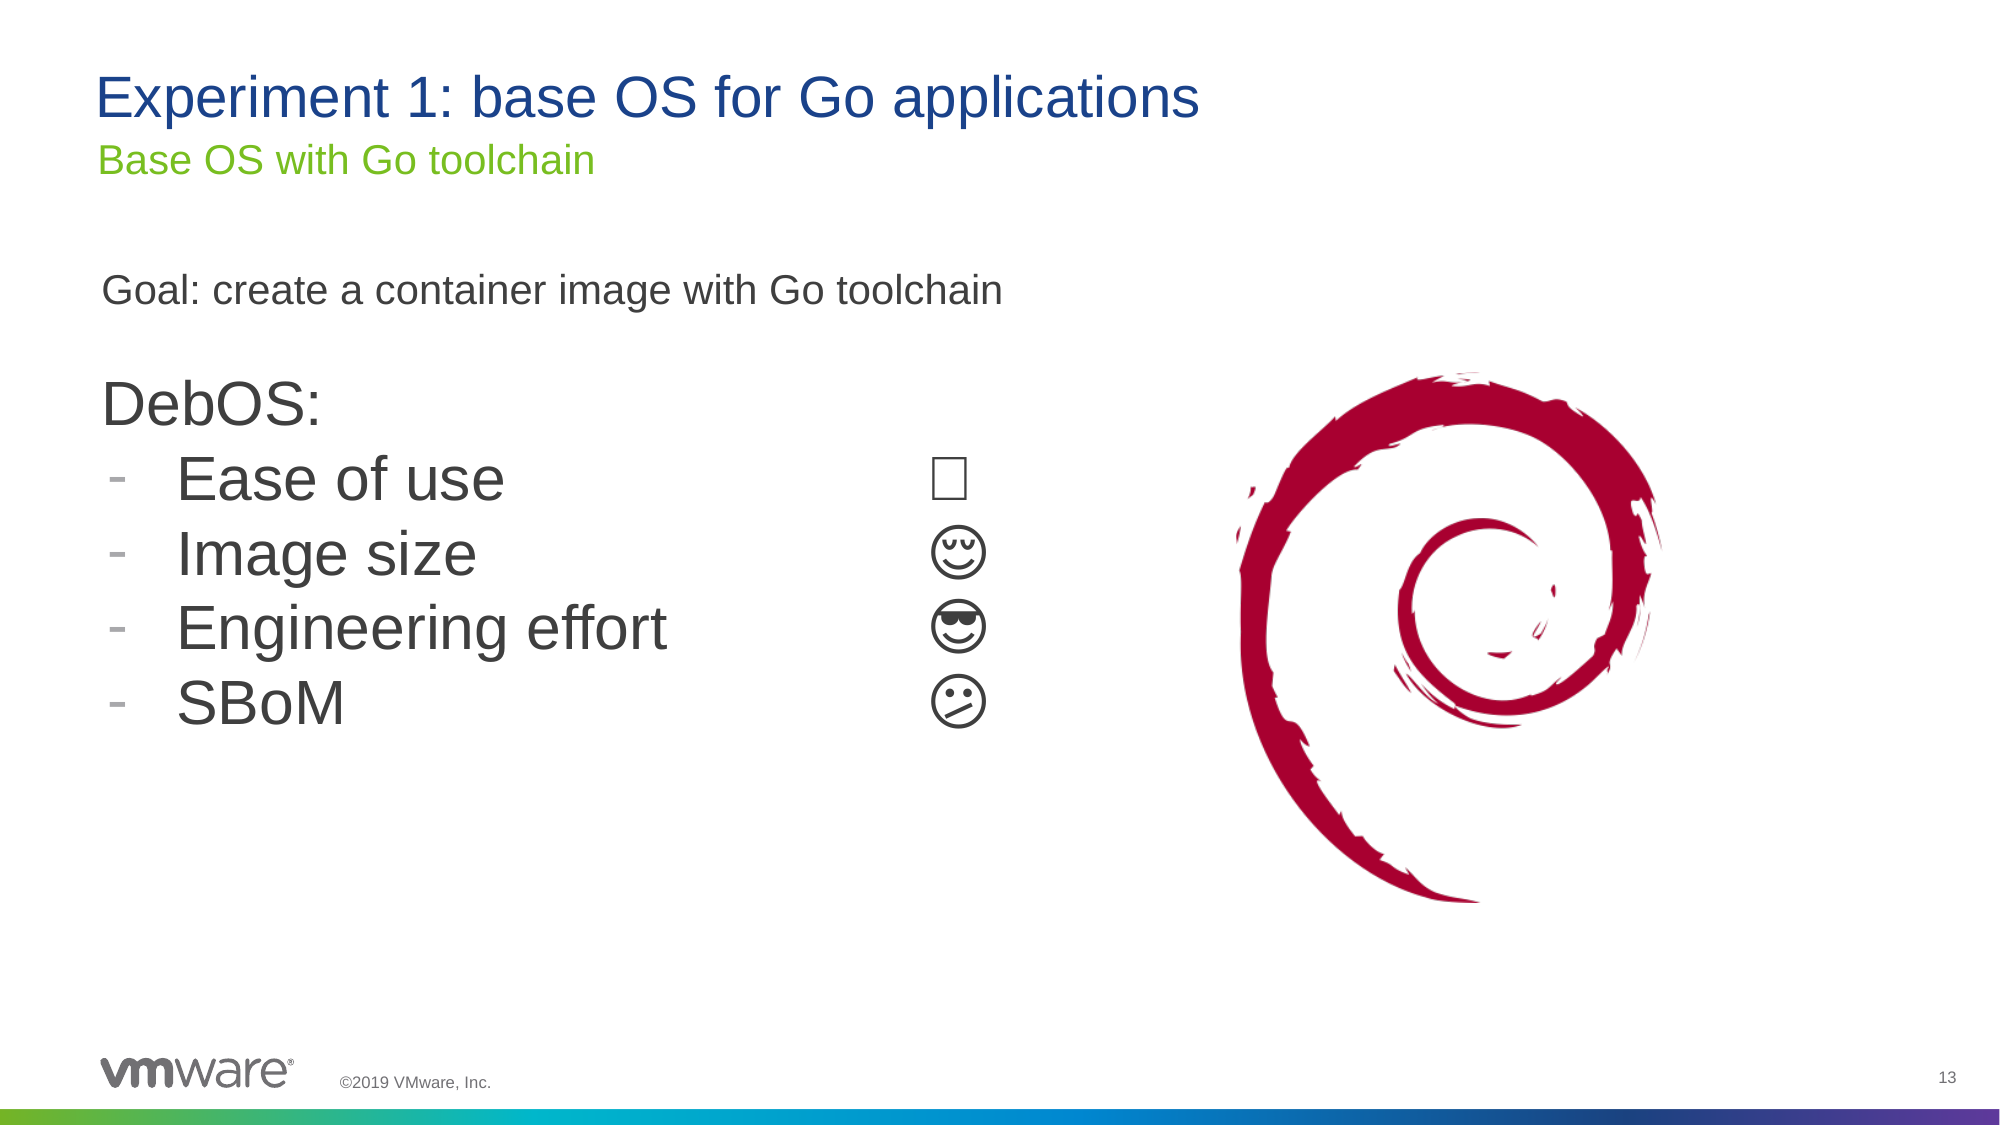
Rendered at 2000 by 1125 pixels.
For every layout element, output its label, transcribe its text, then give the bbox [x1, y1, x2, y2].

picture [1236, 371, 1663, 903]
subtitle Base OS with Go toolchain [97, 133, 1900, 174]
picture [1075, 1109, 2000, 1125]
title Experiment 1: base OS for Go applications [95, 67, 1900, 131]
list Goal: create a container image with Go toolchain DebOS: Ease of use 😬 Image size 😌 Engineering effort 😎 SBoM 😕 [101, 262, 1902, 1013]
picture [0, 1109, 719, 1125]
